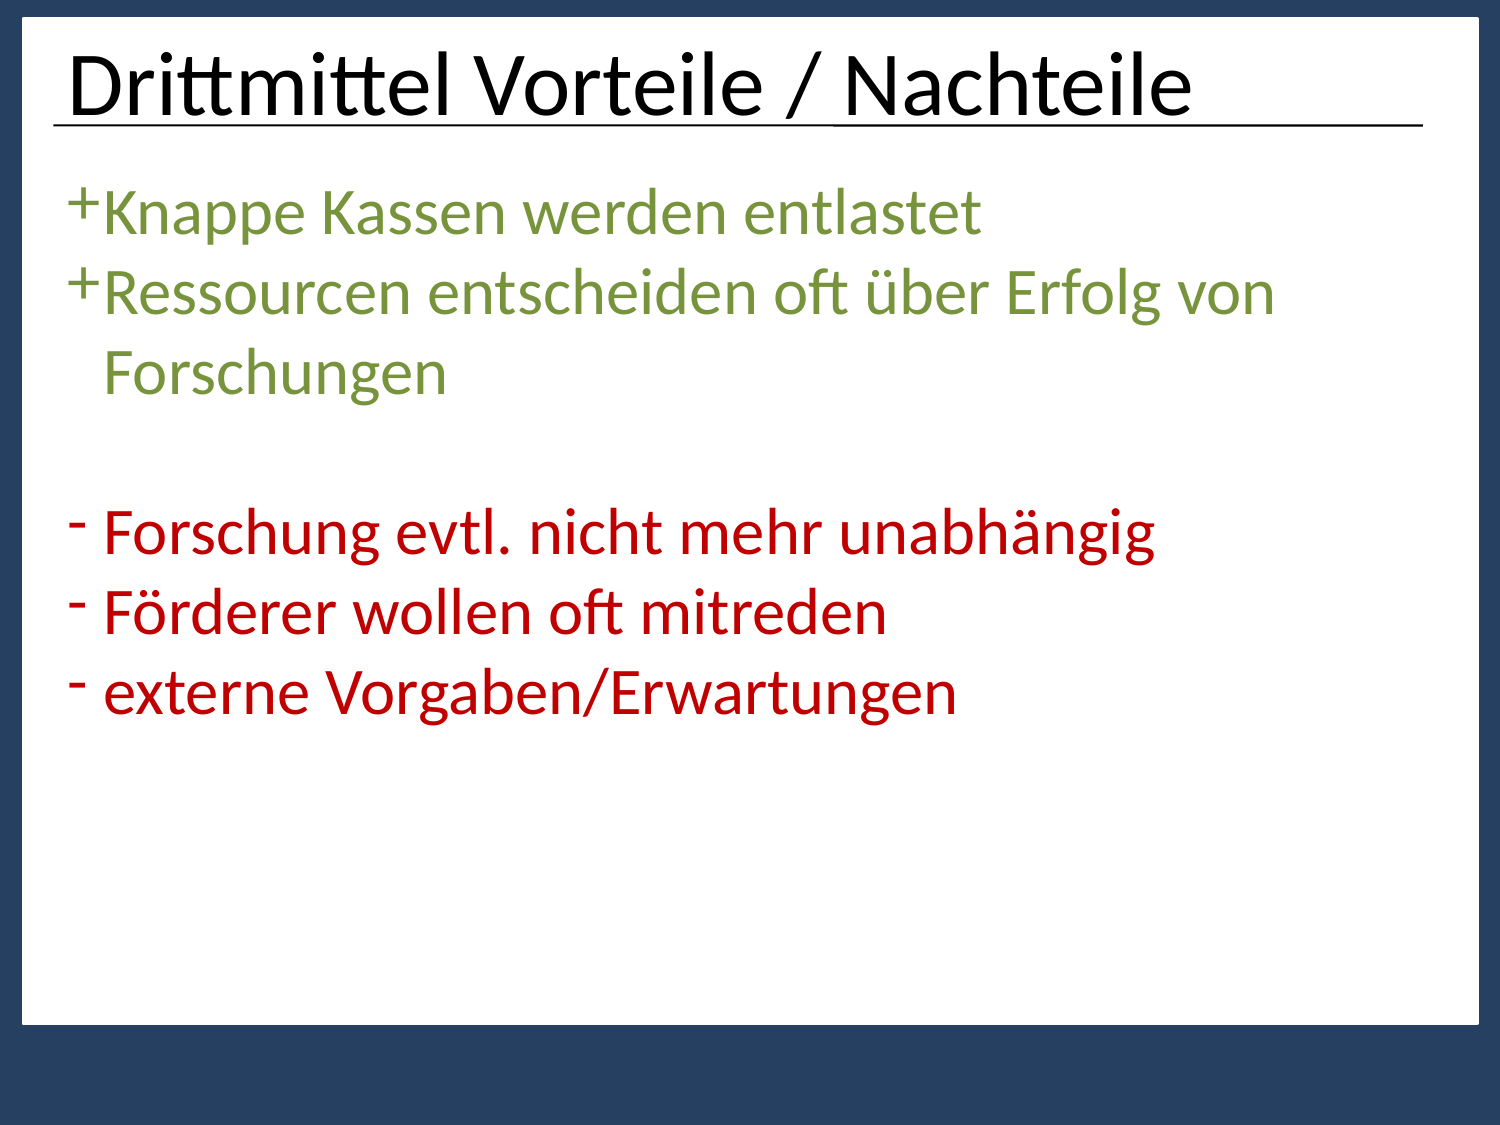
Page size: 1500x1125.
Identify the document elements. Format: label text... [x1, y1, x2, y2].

text_box Drittmittel Vorteile / Nachteile [53, 30, 1425, 127]
text_box Knappe Kassen werden entlastet Ressourcen entscheiden oft über Erfolg von Forschungen Forschung evtl. nicht mehr unabhängig Förderer wollen oft mitreden externe Vorgaben/Erwartungen [53, 160, 1425, 988]
